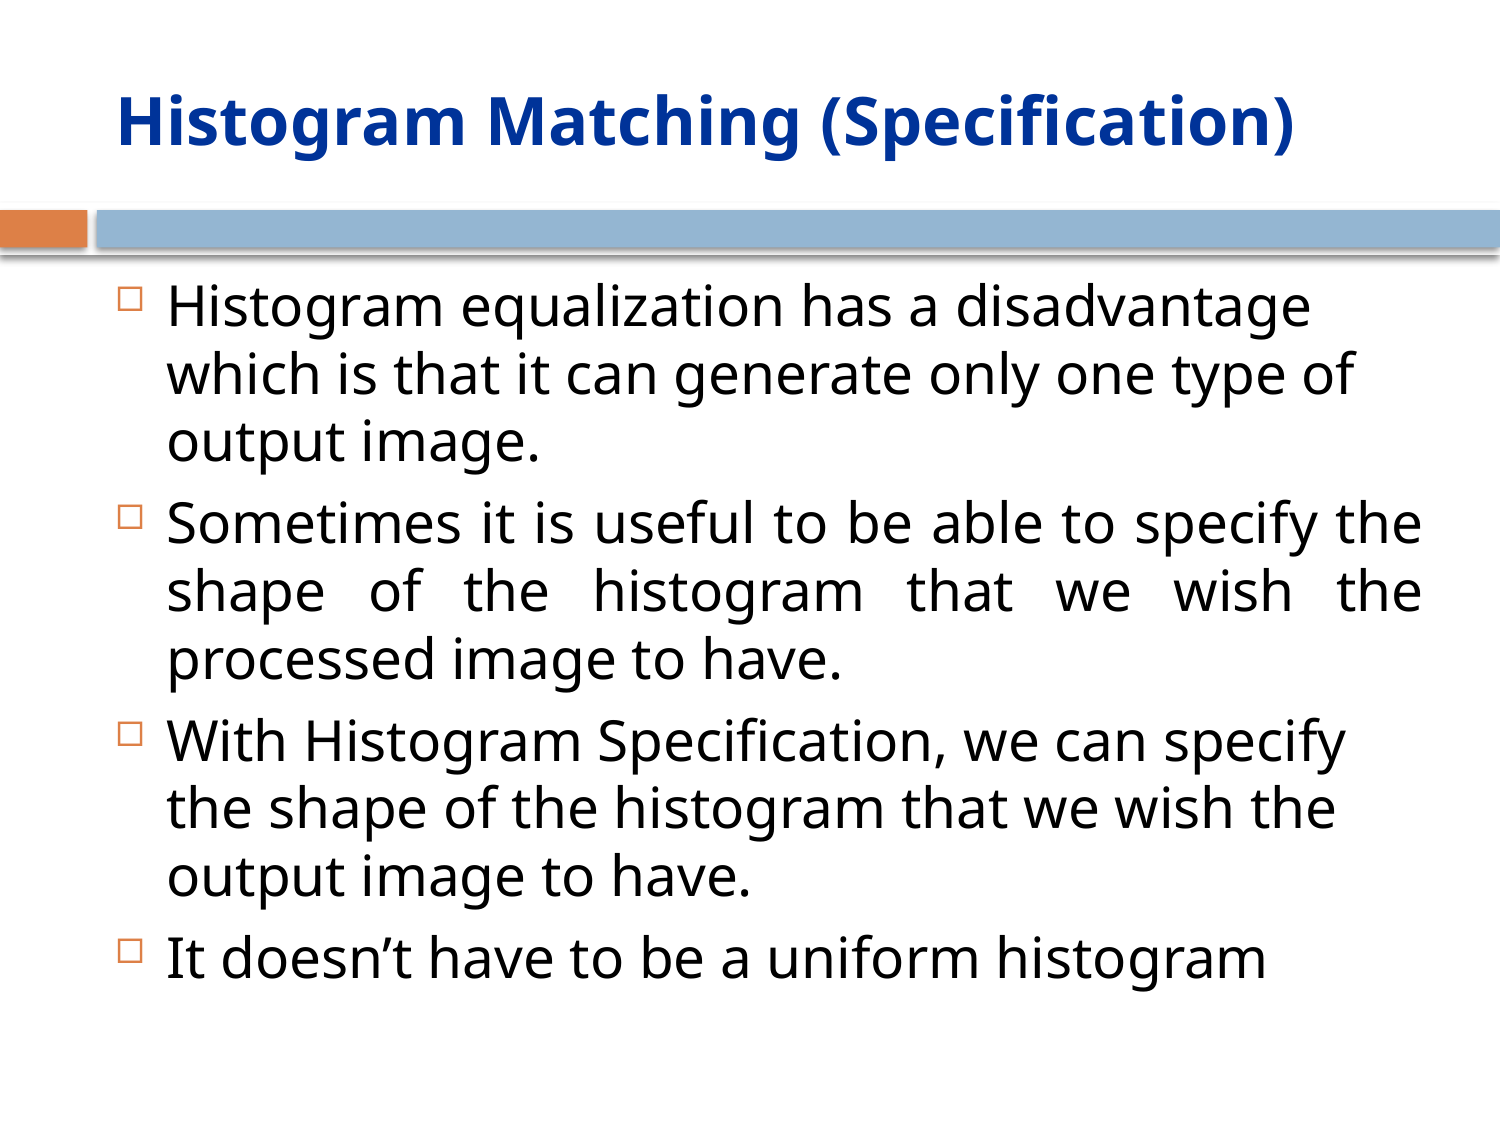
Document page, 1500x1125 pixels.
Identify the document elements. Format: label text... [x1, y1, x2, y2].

title Histogram Matching (Specification) [100, 37, 1438, 200]
list Histogram equalization has a disadvantage which is that it can generate only one type of output image. Sometimes it is useful to be able to specify the shape of the histogram that we wish the processed image to have. With Histogram Specification, we can specify the shape of the histogram that we wish the output image to have. It doesn’t have to be a uniform histogram [100, 262, 1438, 1000]
